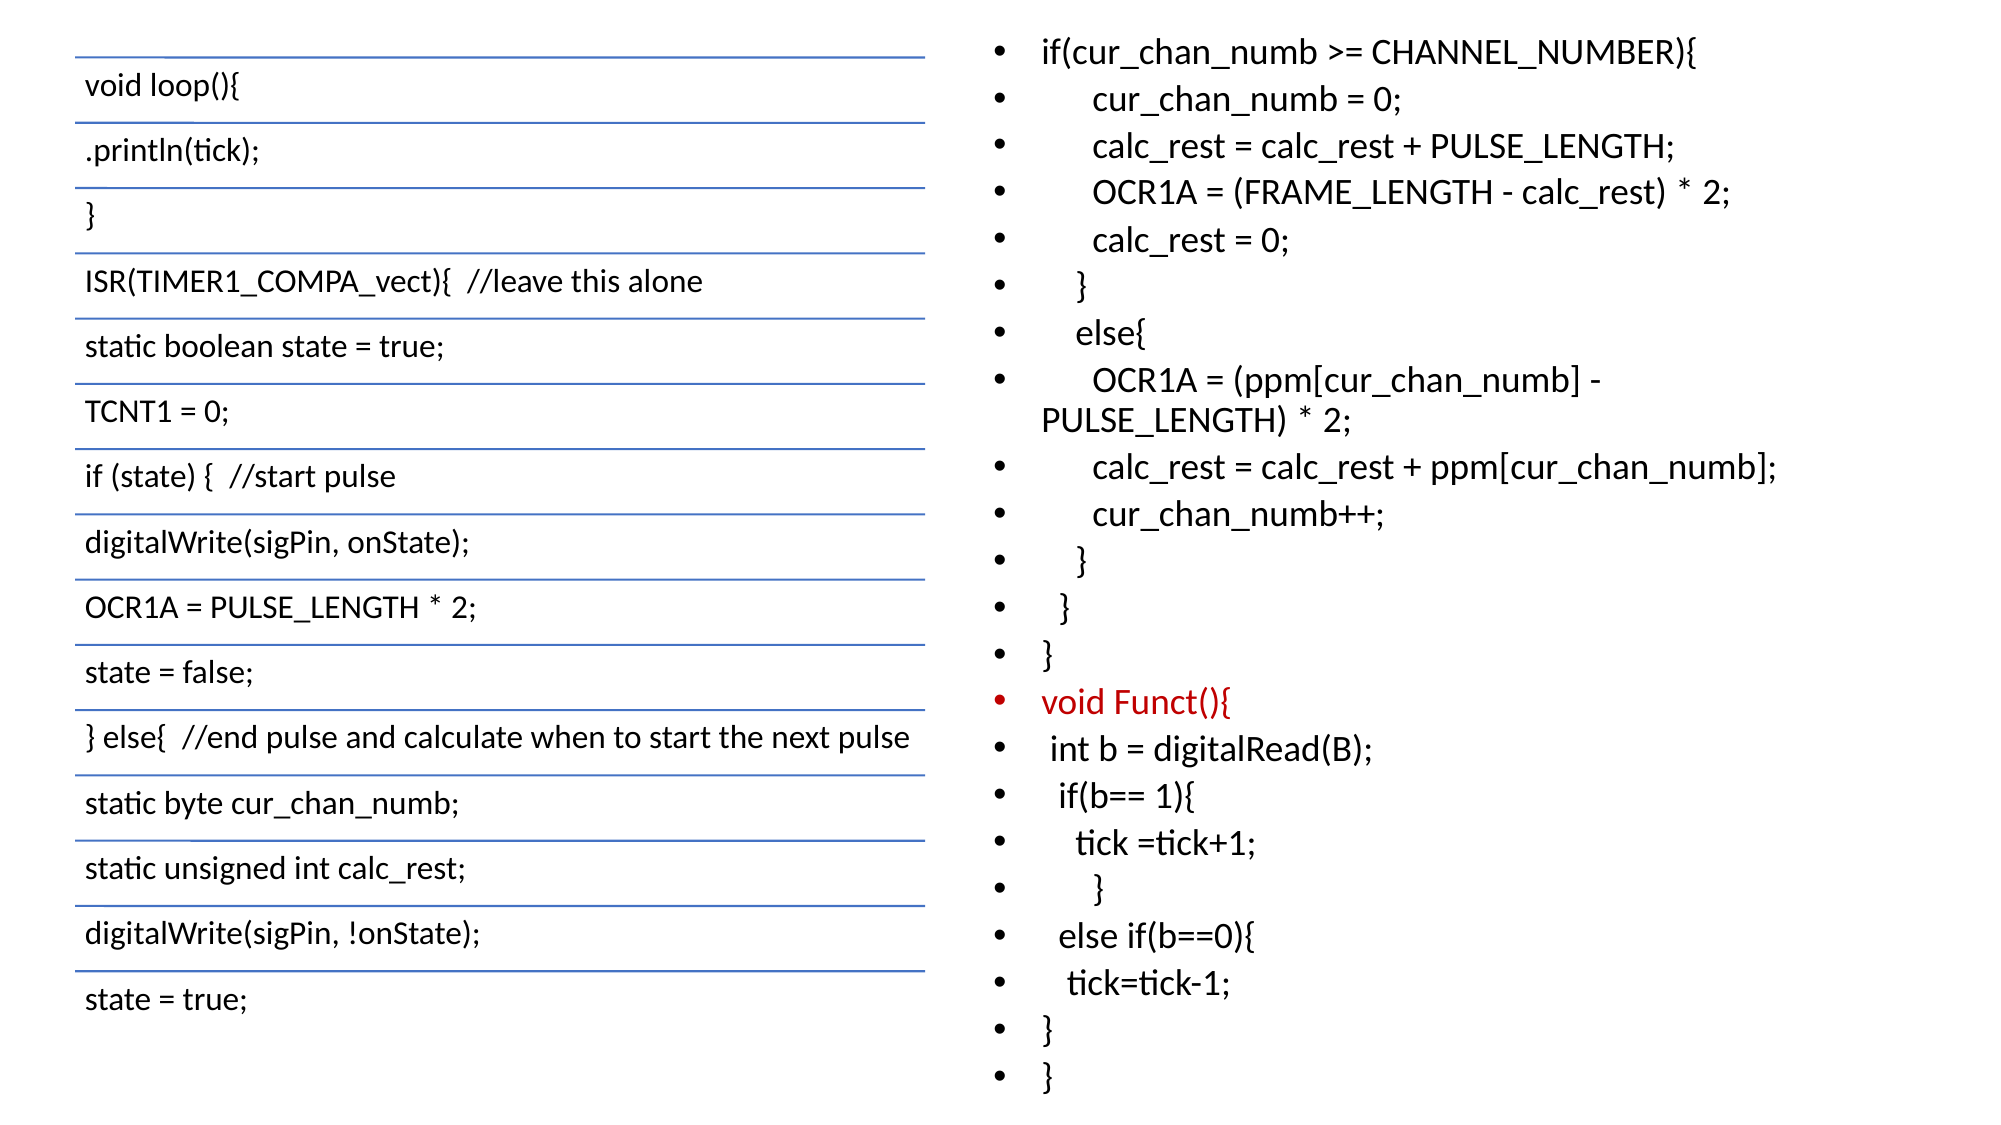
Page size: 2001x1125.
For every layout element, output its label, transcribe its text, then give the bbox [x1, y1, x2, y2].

list if(cur_chan_numb >= CHANNEL_NUMBER){ cur_chan_numb = 0; calc_rest = calc_rest + PULSE_LENGTH; OCR1A = (FRAME_LENGTH - calc_rest) * 2; calc_rest = 0; } else{ OCR1A = (ppm[cur_chan_numb] - PULSE_LENGTH) * 2; calc_rest = calc_rest + ppm[cur_chan_numb]; cur_chan_numb++; } } } void Funct(){ int b = digitalRead(B); if(b== 1){ tick =tick+1; } else if(b==0){ tick=tick-1; } } [978, 24, 1829, 1125]
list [75, 57, 926, 1037]
